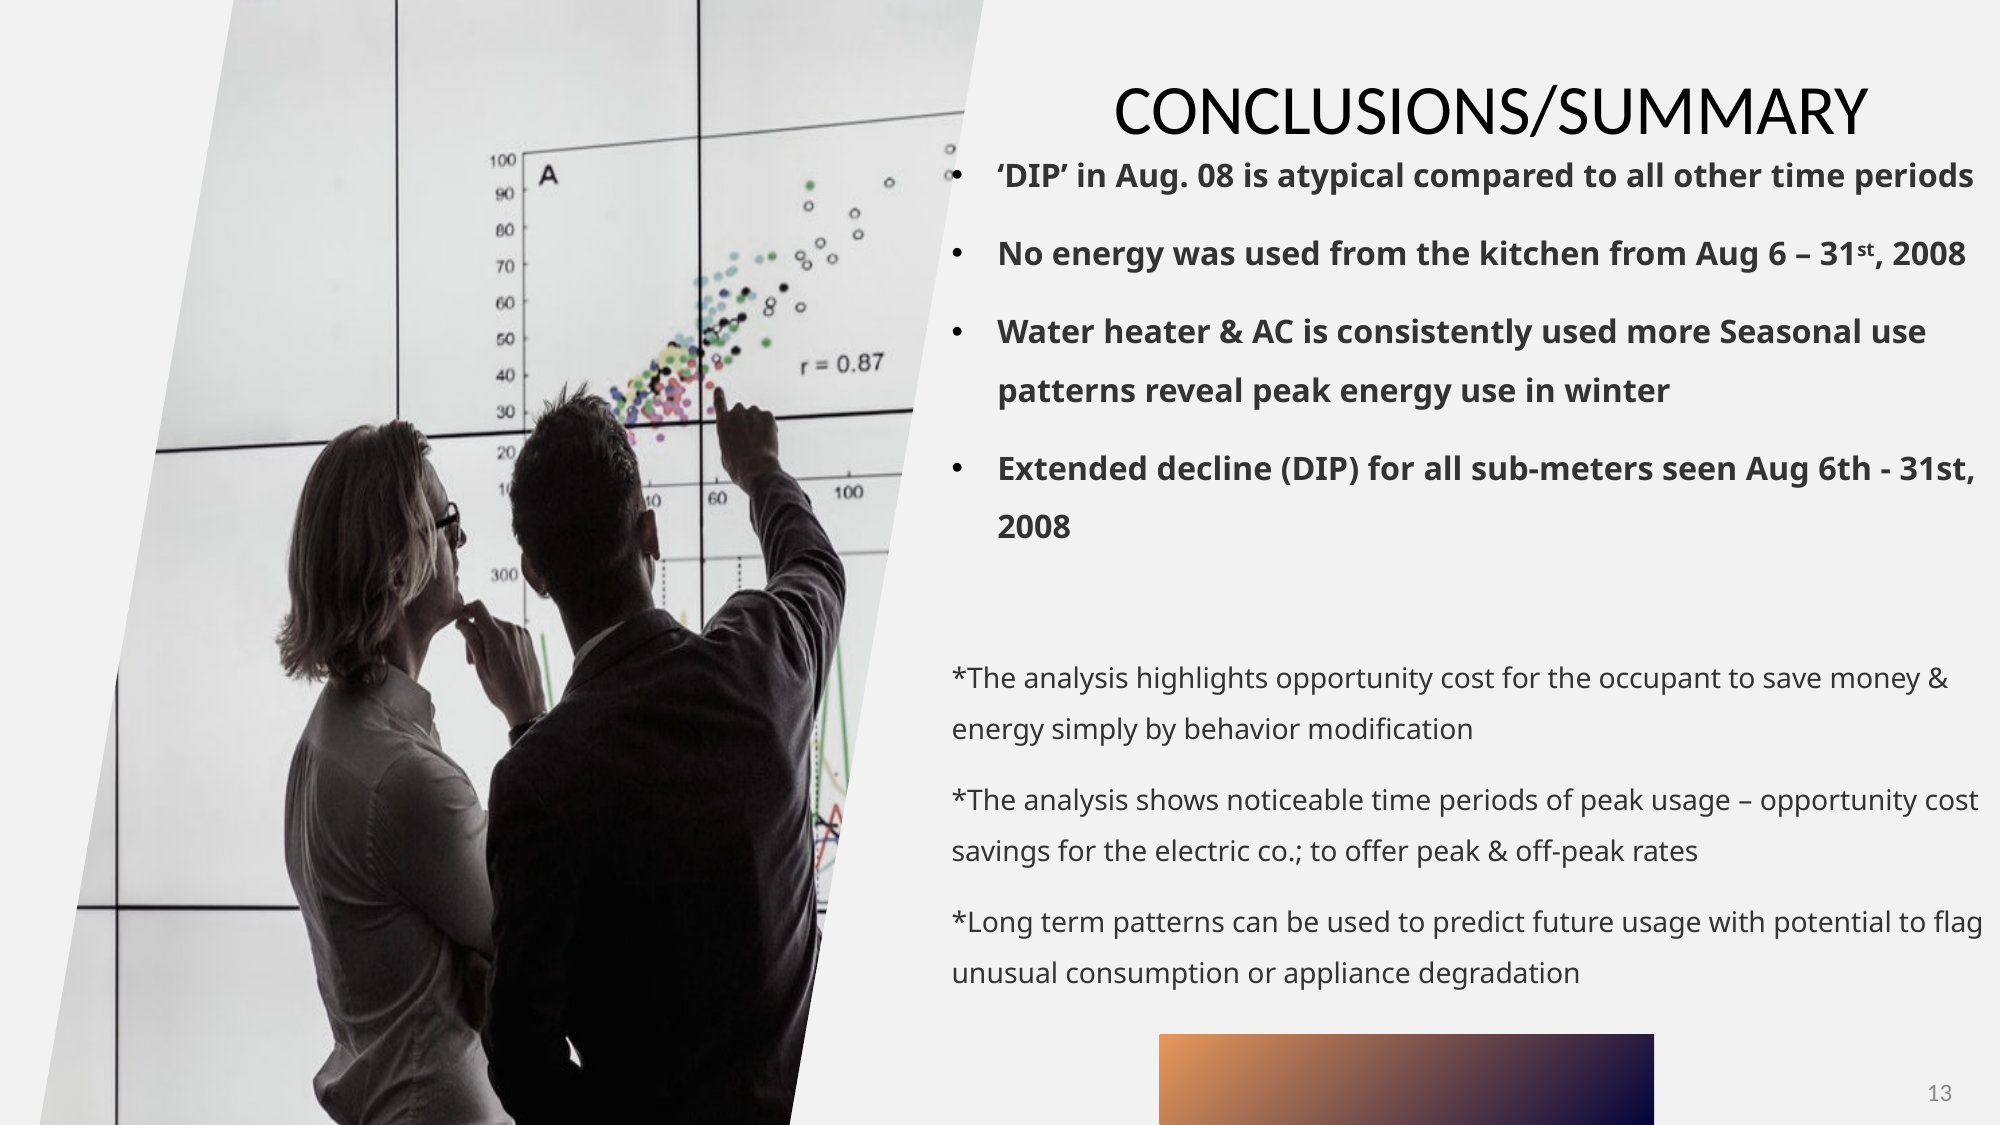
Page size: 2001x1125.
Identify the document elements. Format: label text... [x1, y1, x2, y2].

list ‘DIP’ in Aug. 08 is atypical compared to all other time periods No energy was used from the kitchen from Aug 6 – 31st, 2008 Water heater & AC is consistently used more Seasonal use patterns reveal peak energy use in winter Extended decline (DIP) for all sub-meters seen Aug 6th - 31st, 2008 *The analysis highlights opportunity cost for the occupant to save money & energy simply by behavior modification *The analysis shows noticeable time periods of peak usage – opportunity cost savings for the electric co.; to offer peak & off-peak rates *Long term patterns can be used to predict future usage with potential to flag unusual consumption or appliance degradation [1004, 128, 2000, 1015]
slide_number 13 [1894, 1061, 1968, 1121]
title CONCLUSIONS/SUMMARY [1099, 13, 1895, 128]
picture [0, 0, 1001, 1125]
